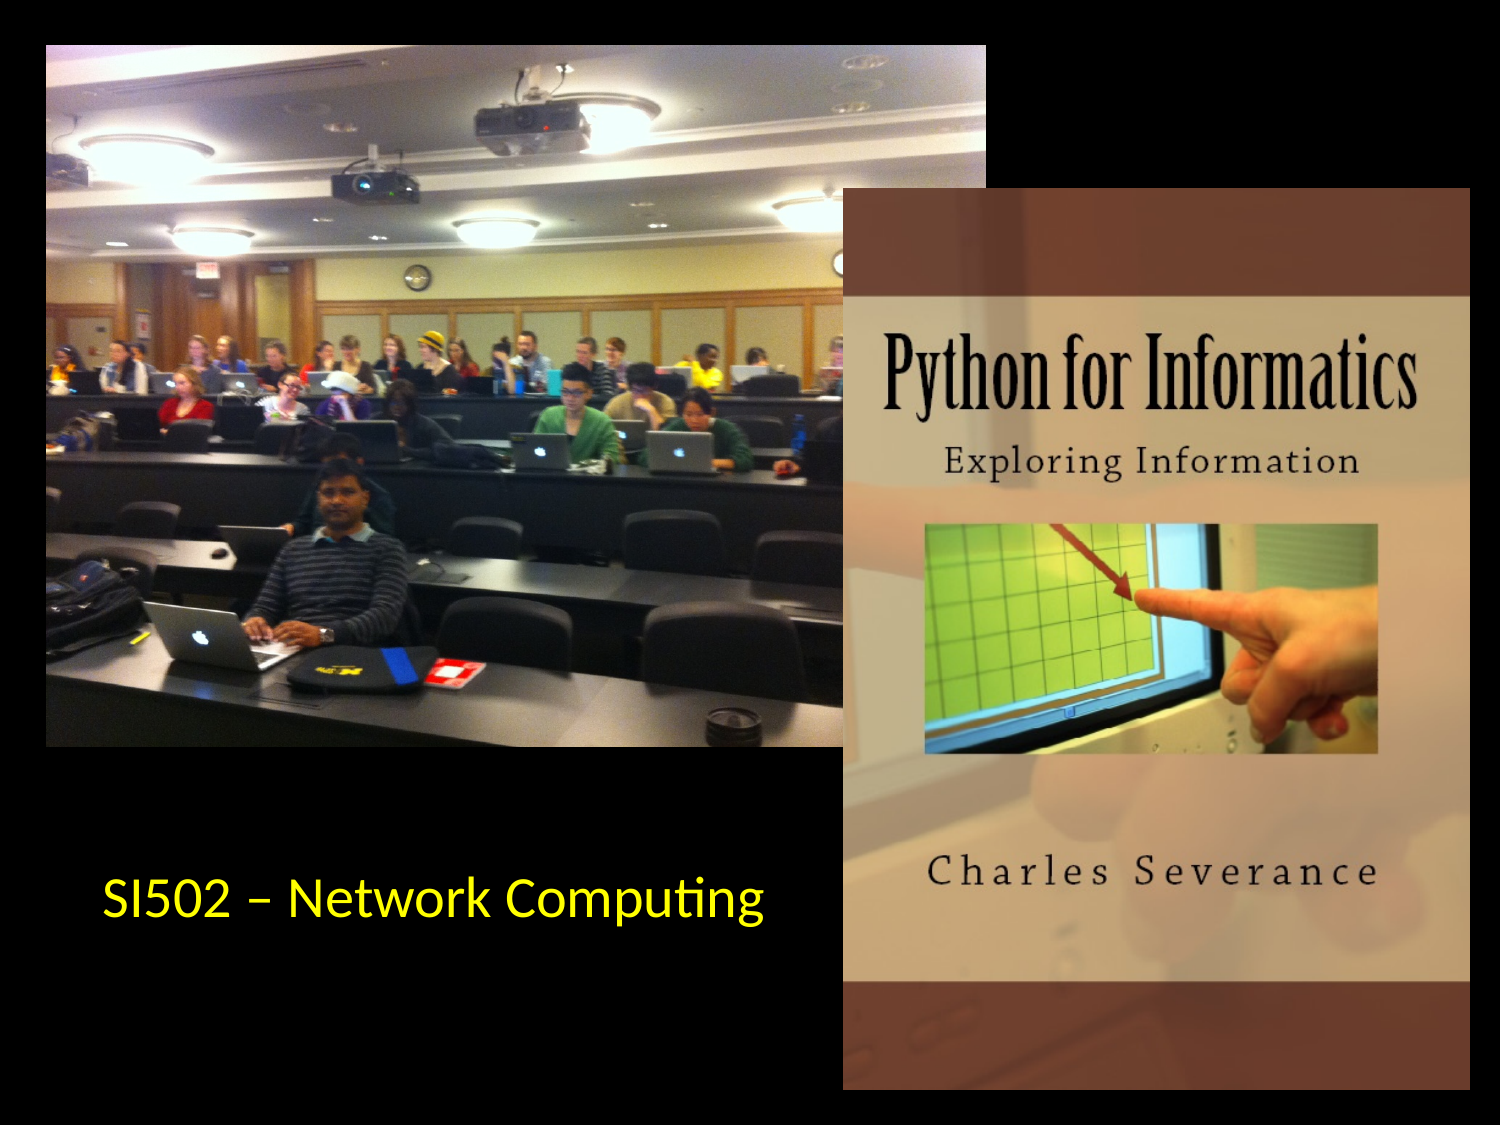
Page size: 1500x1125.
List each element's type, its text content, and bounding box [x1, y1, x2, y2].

picture [45, 44, 1470, 1090]
text_box SI502 – Network Computing [87, 851, 781, 937]
